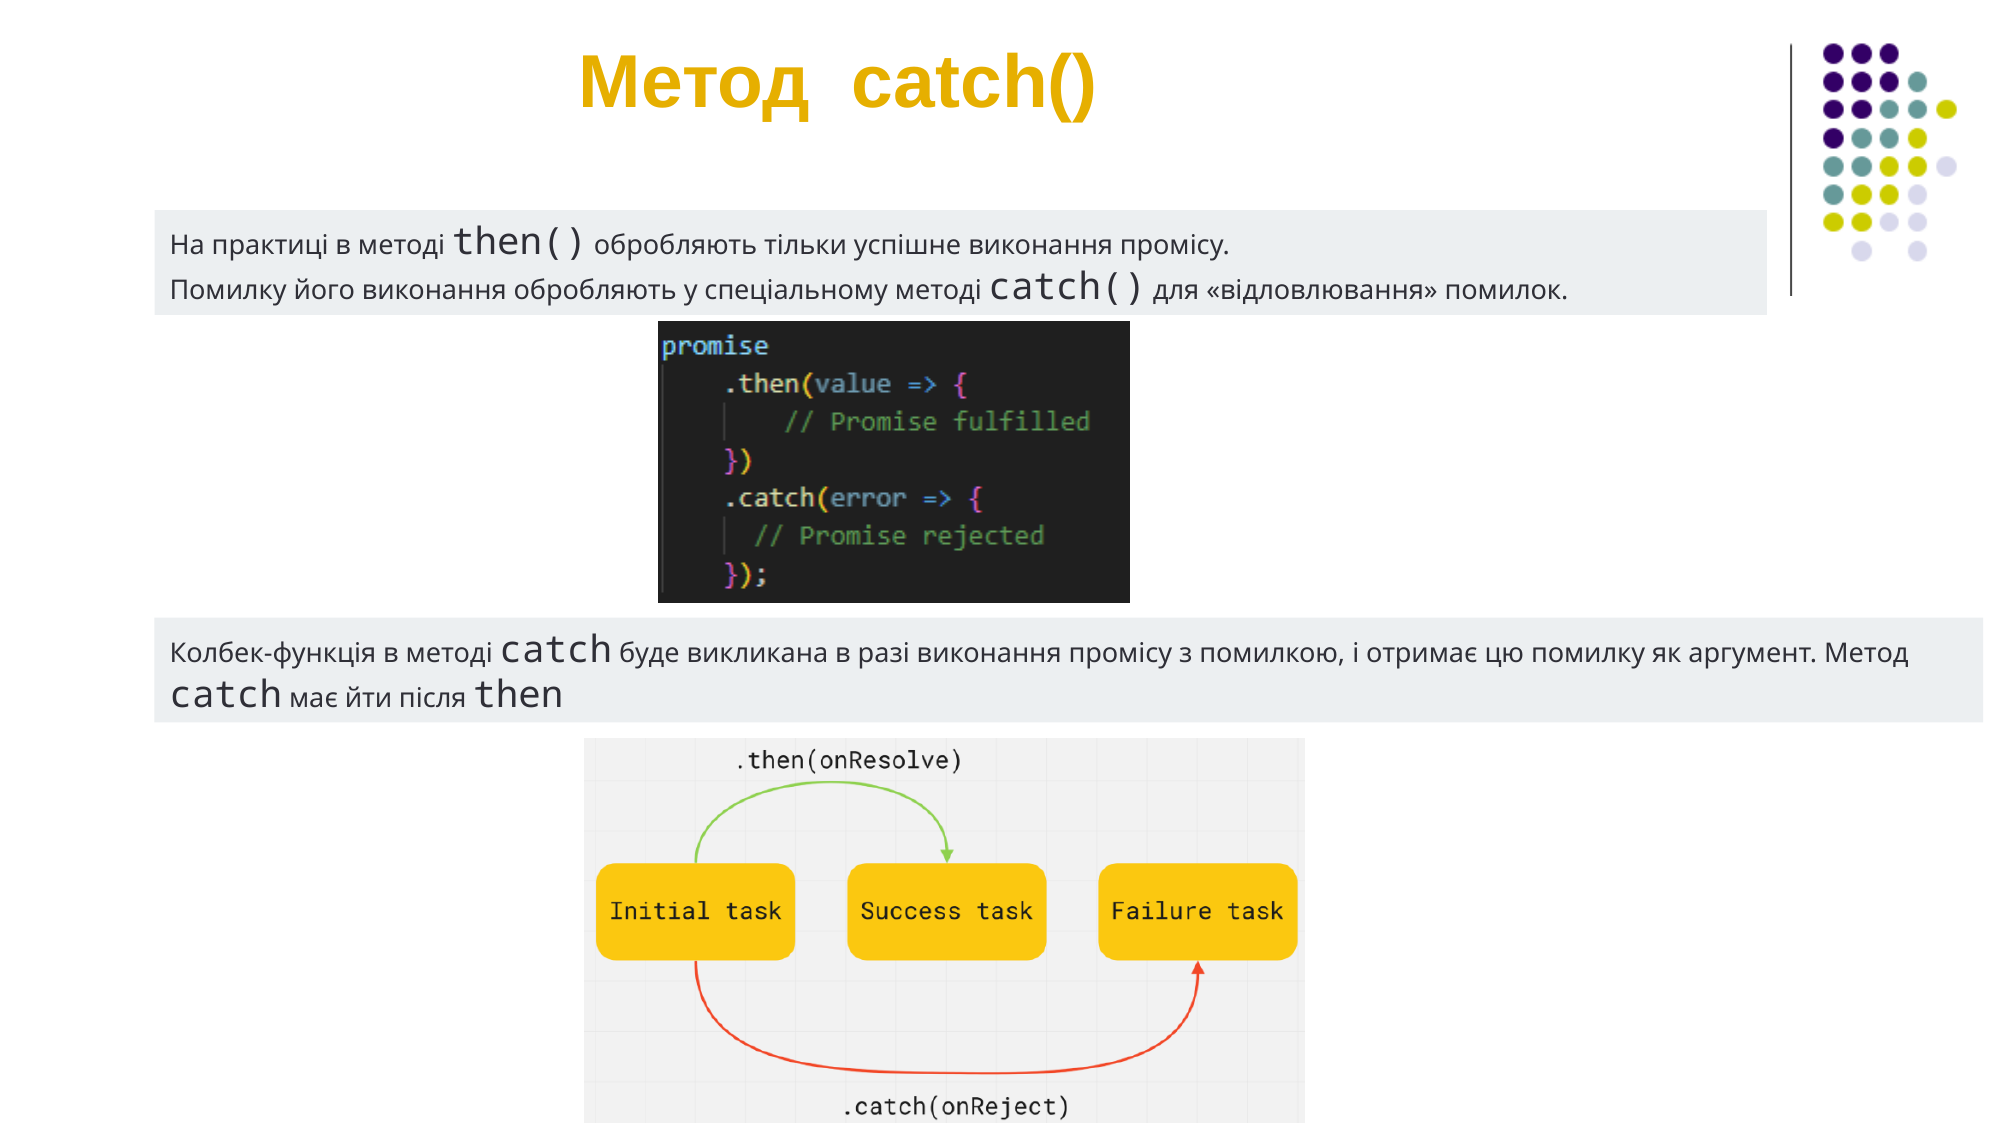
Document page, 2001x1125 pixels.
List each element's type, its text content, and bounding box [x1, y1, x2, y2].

picture [584, 737, 1305, 1123]
text_box На практиці в методі then() обробляють тільки успішне виконання промісу. Помилку його виконання обробляють у спеціальному методі catch() для «відловлювання» помилок. [154, 210, 1767, 315]
picture [1767, 25, 1968, 296]
text_box Колбек-функція в методі catch буде викликана в разі виконання промісу з помилкою, і отримає цю помилку як аргумент. Метод catch має йти після then [154, 617, 1984, 723]
text_box Метод catch() [564, 25, 1436, 131]
picture [658, 321, 1130, 603]
